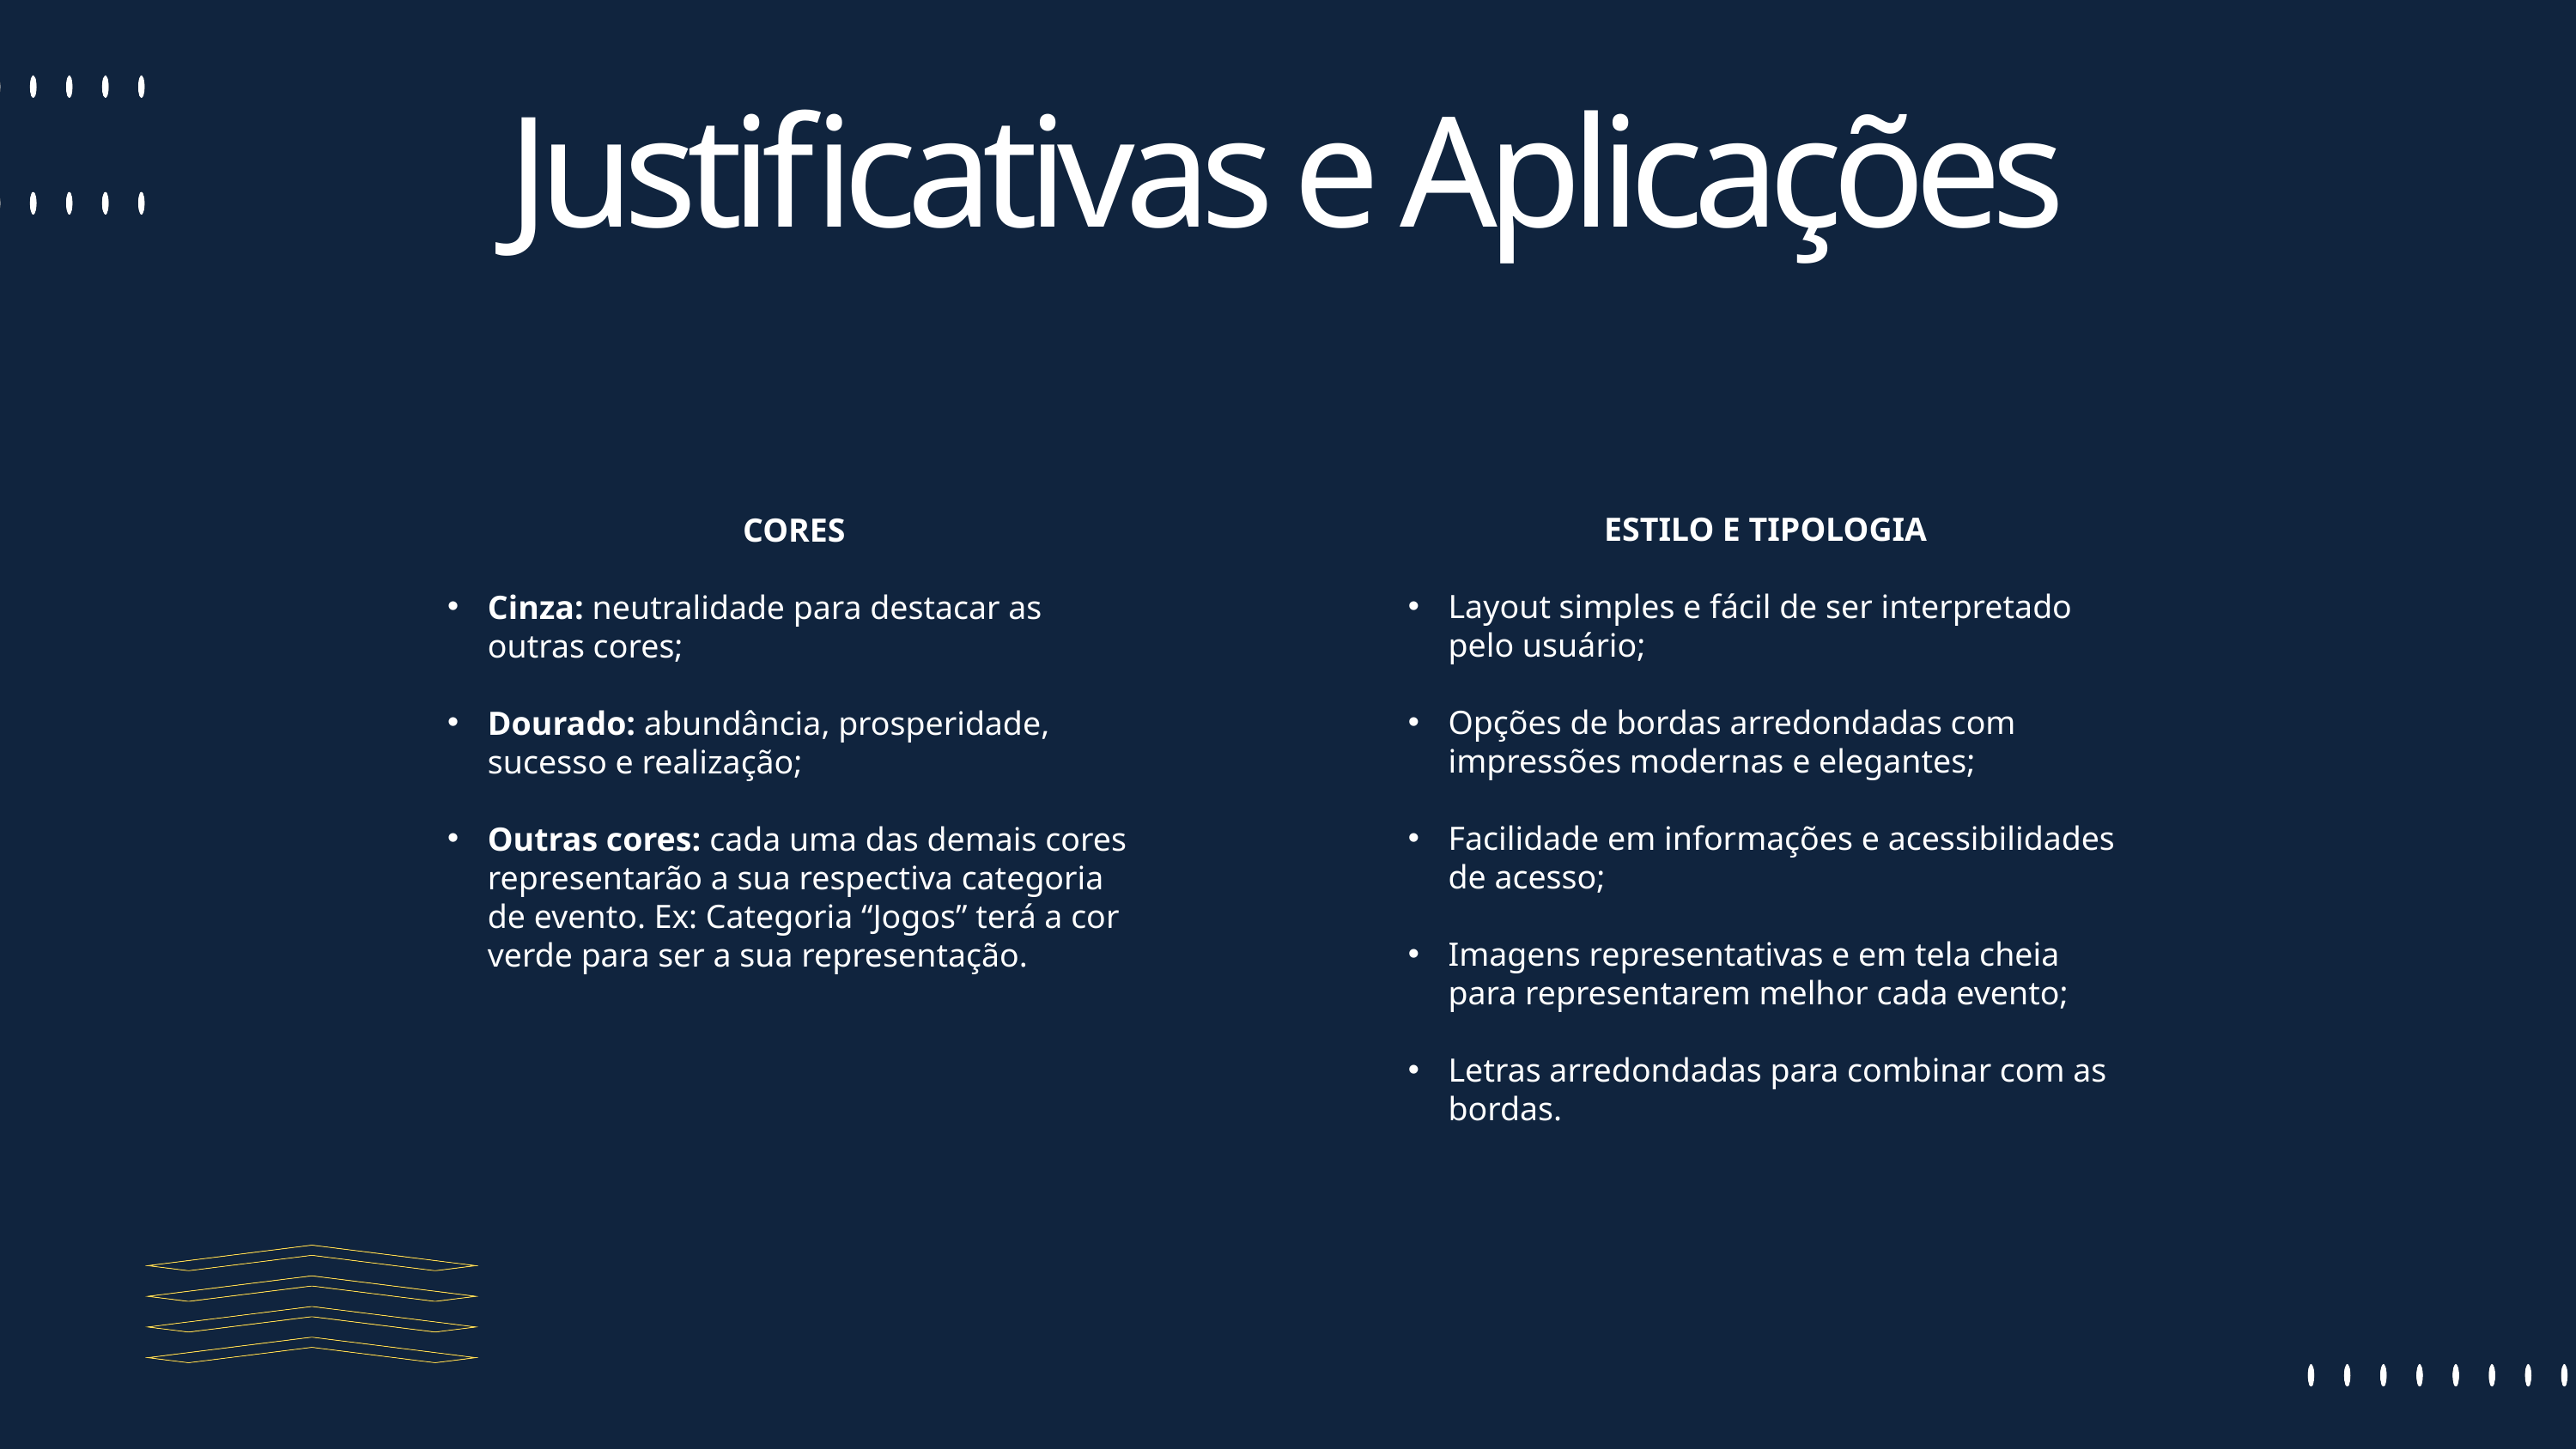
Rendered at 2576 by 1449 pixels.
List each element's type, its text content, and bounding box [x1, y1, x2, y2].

text_box Justificativas e Aplicações [0, 134, 2574, 258]
text_box [144, 1245, 479, 1363]
text_box [2307, 1362, 2576, 1449]
text_box [0, 0, 145, 215]
text_box ESTILO E TIPOLOGIA Layout simples e fácil de ser interpretado pelo usuário; Opções de bordas arredondadas com impressões modernas e elegantes; Facilidade em informações e acessibilidades de acesso; Imagens representativas e em tela cheia para representarem melhor cada evento; Letras arredondadas para combinar com as bordas. [1395, 502, 2136, 1134]
text_box CORES Cinza: neutralidade para destacar as outras cores; Dourado: abundância, prosperidade, sucesso e realização; Outras cores: cada uma das demais cores representarão a sua respectiva categoria de evento. Ex: Categoria “Jogos” terá a cor verde para ser a sua representação. [434, 503, 1154, 979]
